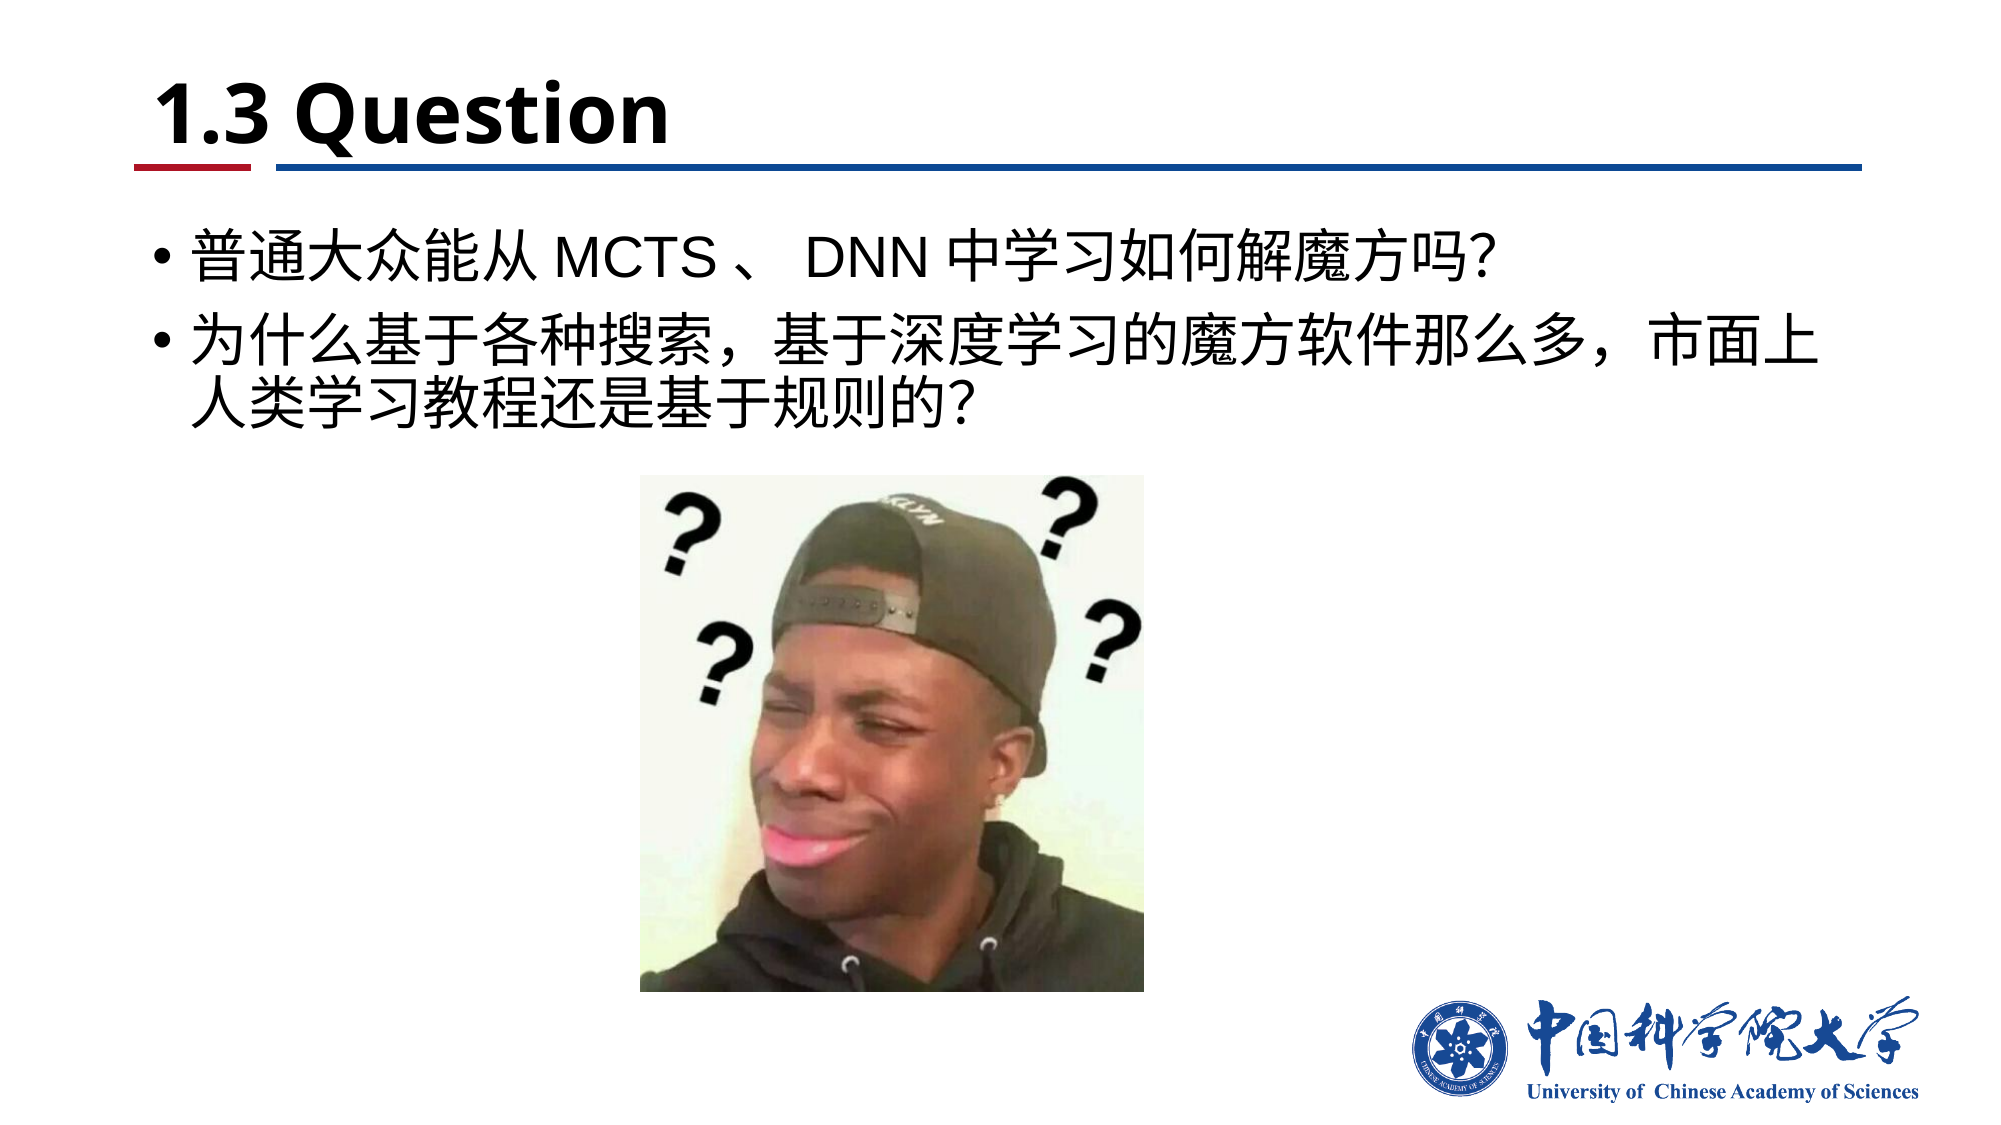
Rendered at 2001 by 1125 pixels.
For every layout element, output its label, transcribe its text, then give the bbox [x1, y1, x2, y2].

picture [1412, 996, 1919, 1103]
list 普通大众能从MCTS、DNN中学习如何解魔方吗？ 为什么基于各种搜索，基于深度学习的魔方软件那么多，市面上人类学习教程还是基于规则的？ [137, 219, 1863, 1051]
title 1.3 Question [137, 0, 1863, 168]
picture [640, 475, 1144, 992]
